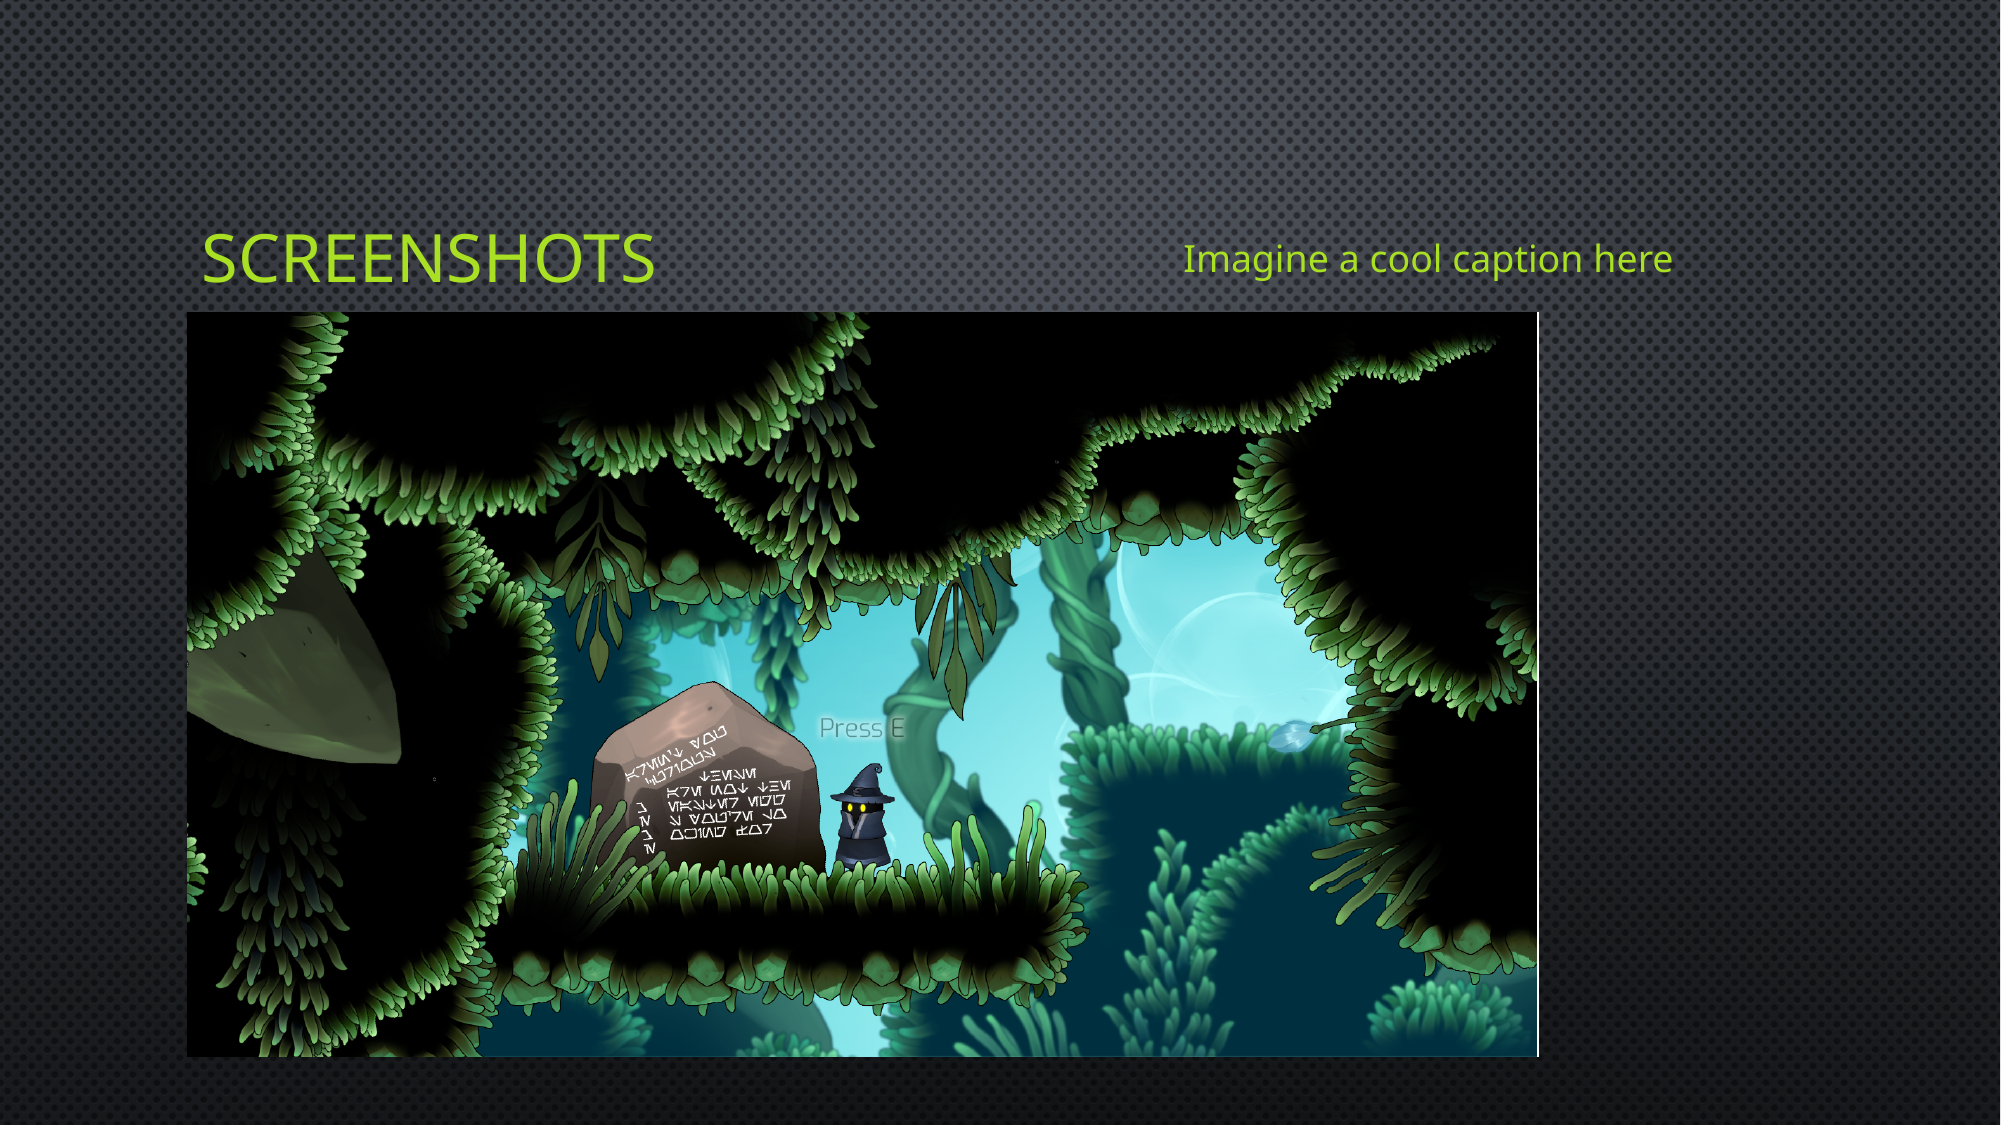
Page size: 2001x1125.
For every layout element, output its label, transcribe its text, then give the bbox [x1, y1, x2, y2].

text_box screenshots [187, 99, 1812, 413]
picture [0, 0, 2001, 1125]
text_box Imagine a cool caption here [1168, 228, 1690, 333]
